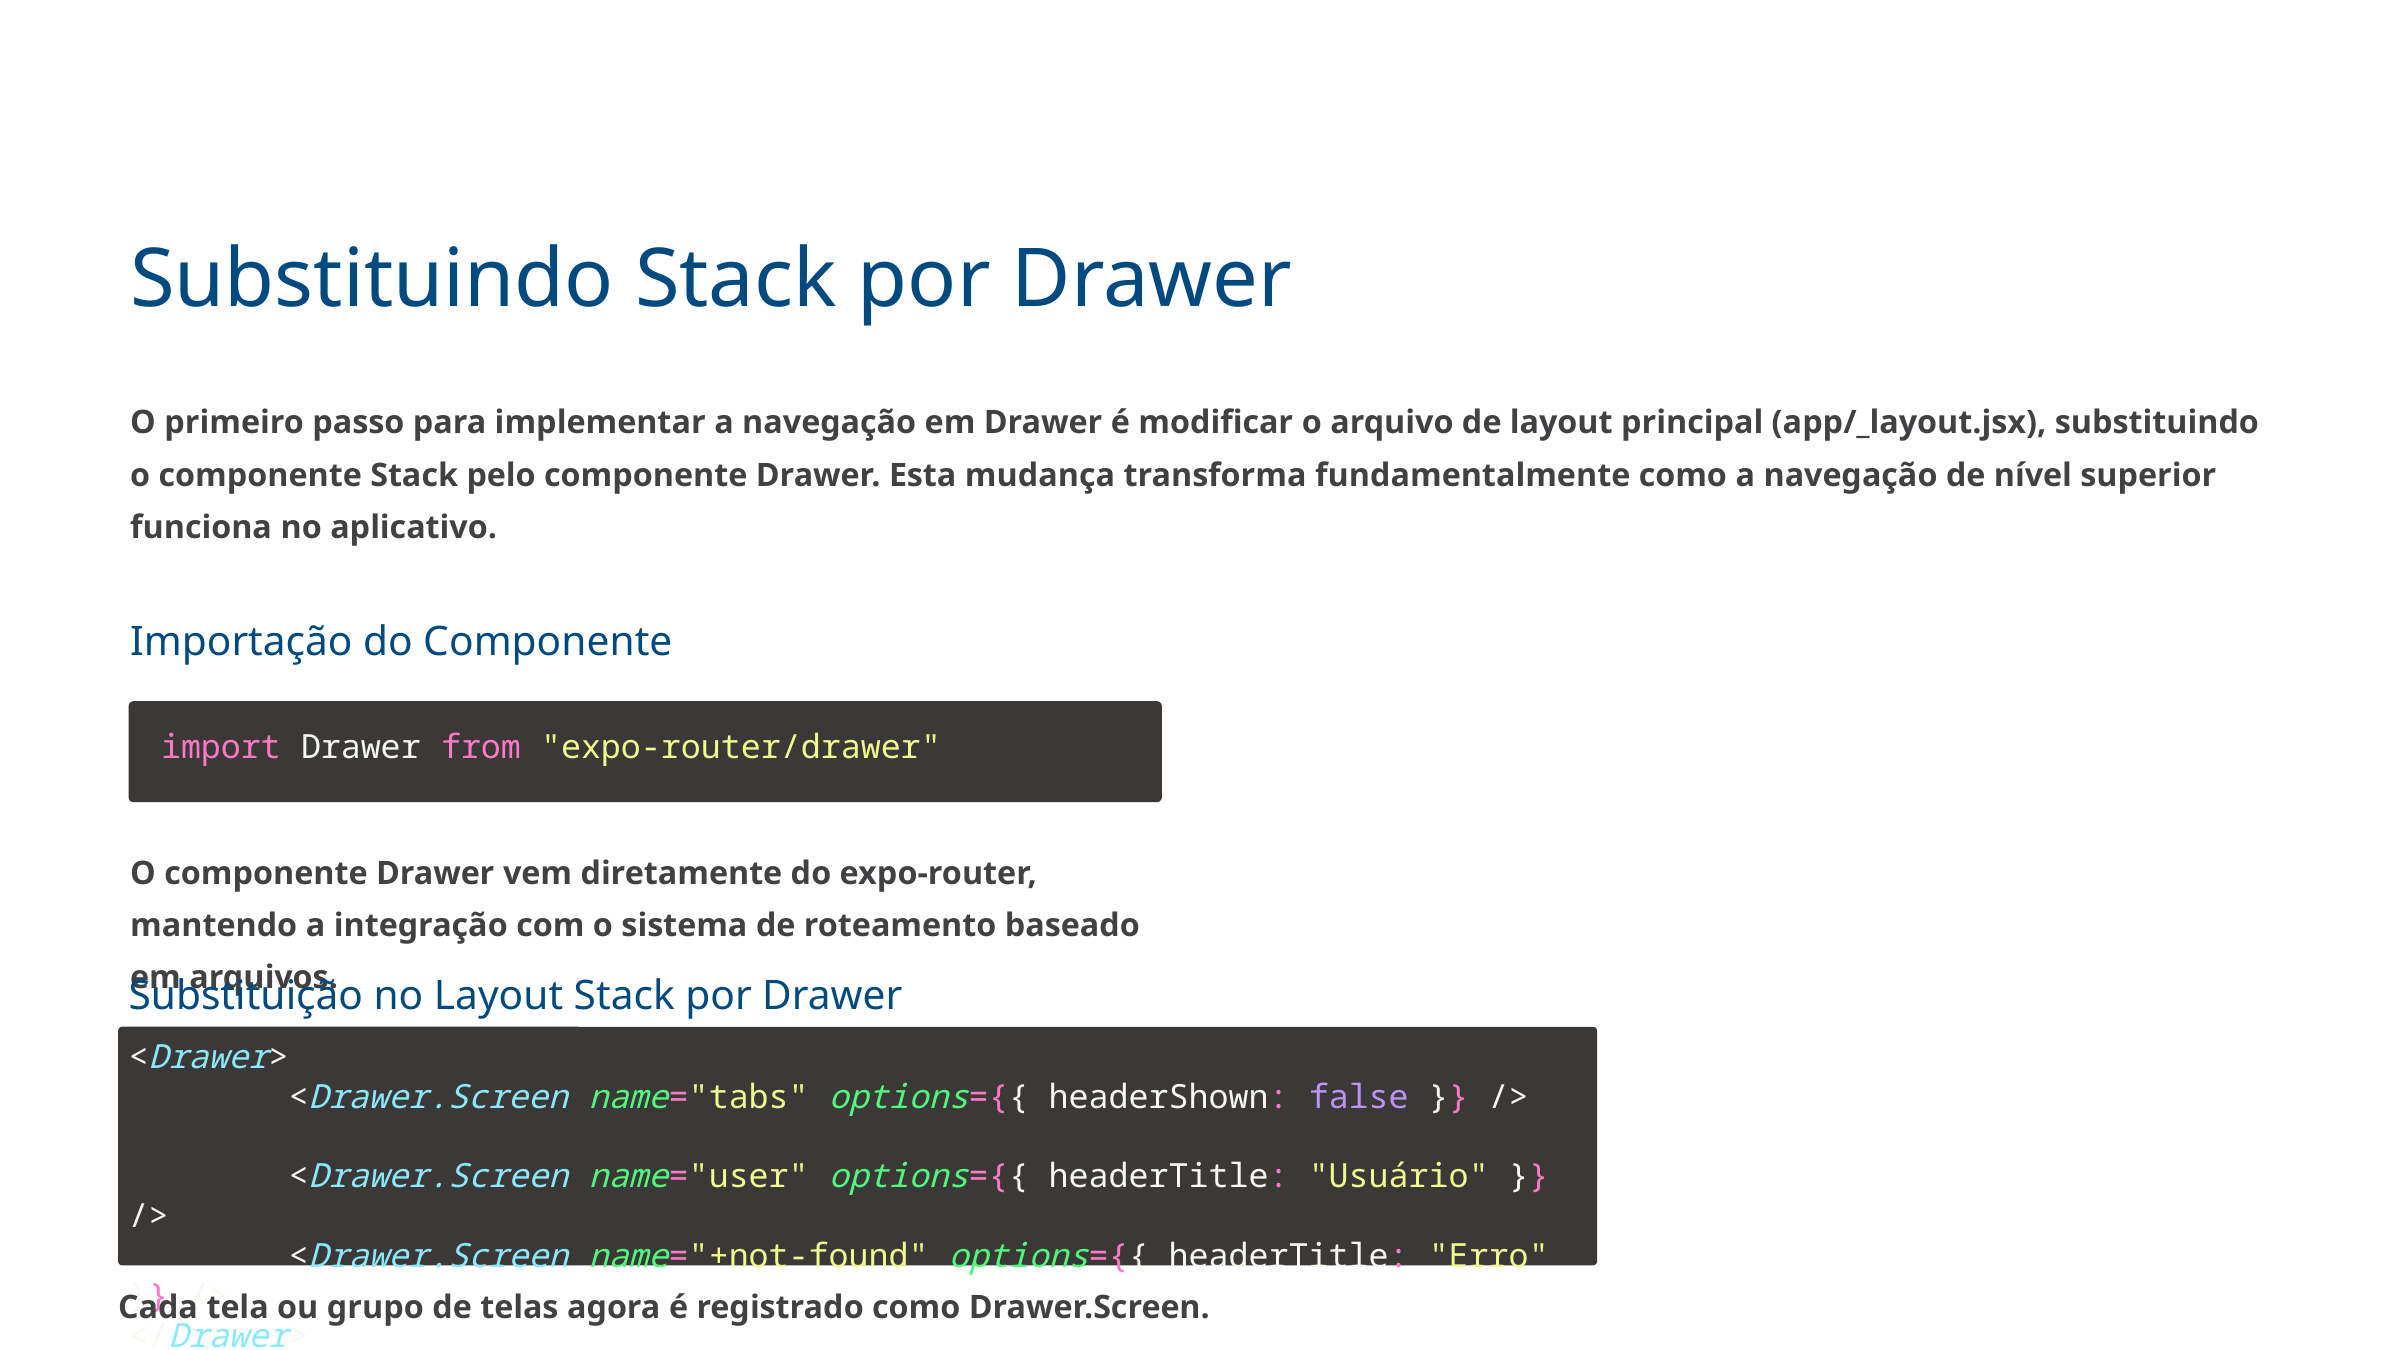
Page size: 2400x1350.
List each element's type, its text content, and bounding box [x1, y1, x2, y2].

text_box import Drawer from "expo-router/drawer" [161, 725, 1130, 778]
text_box Substituindo Stack por Drawer [130, 221, 1232, 324]
text_box Importação do Componente [130, 613, 635, 665]
text_box Substituição no Layout Stack por Drawer [128, 967, 542, 1019]
text_box Cada tela ou grupo de telas agora é registrado como Drawer.Screen. [118, 1272, 1149, 1325]
text_box O primeiro passo para implementar a navegação em Drawer é modificar o arquivo de layout principal (app/_layout.jsx), substituindo o componente Stack pelo componente Drawer. Esta mudança transforma fundamentalmente como a navegação de nível superior funciona no aplicativo. [130, 388, 2270, 545]
text_box O componente Drawer vem diretamente do expo-router, mantendo a integração com o sistema de roteamento baseado em arquivos. [130, 838, 1161, 943]
text_box [118, 1026, 1598, 1266]
text_box [128, 701, 1162, 803]
text_box <Drawer> <Drawer.Screen name="tabs" options={{ headerShown: false }} /> <Drawer.Screen name="user" options={{ headerTitle: "Usuário" }} /> <Drawer.Screen name="+not-found" options={{ headerTitle: "Erro" }} /> </Drawer> [128, 1034, 1560, 1251]
